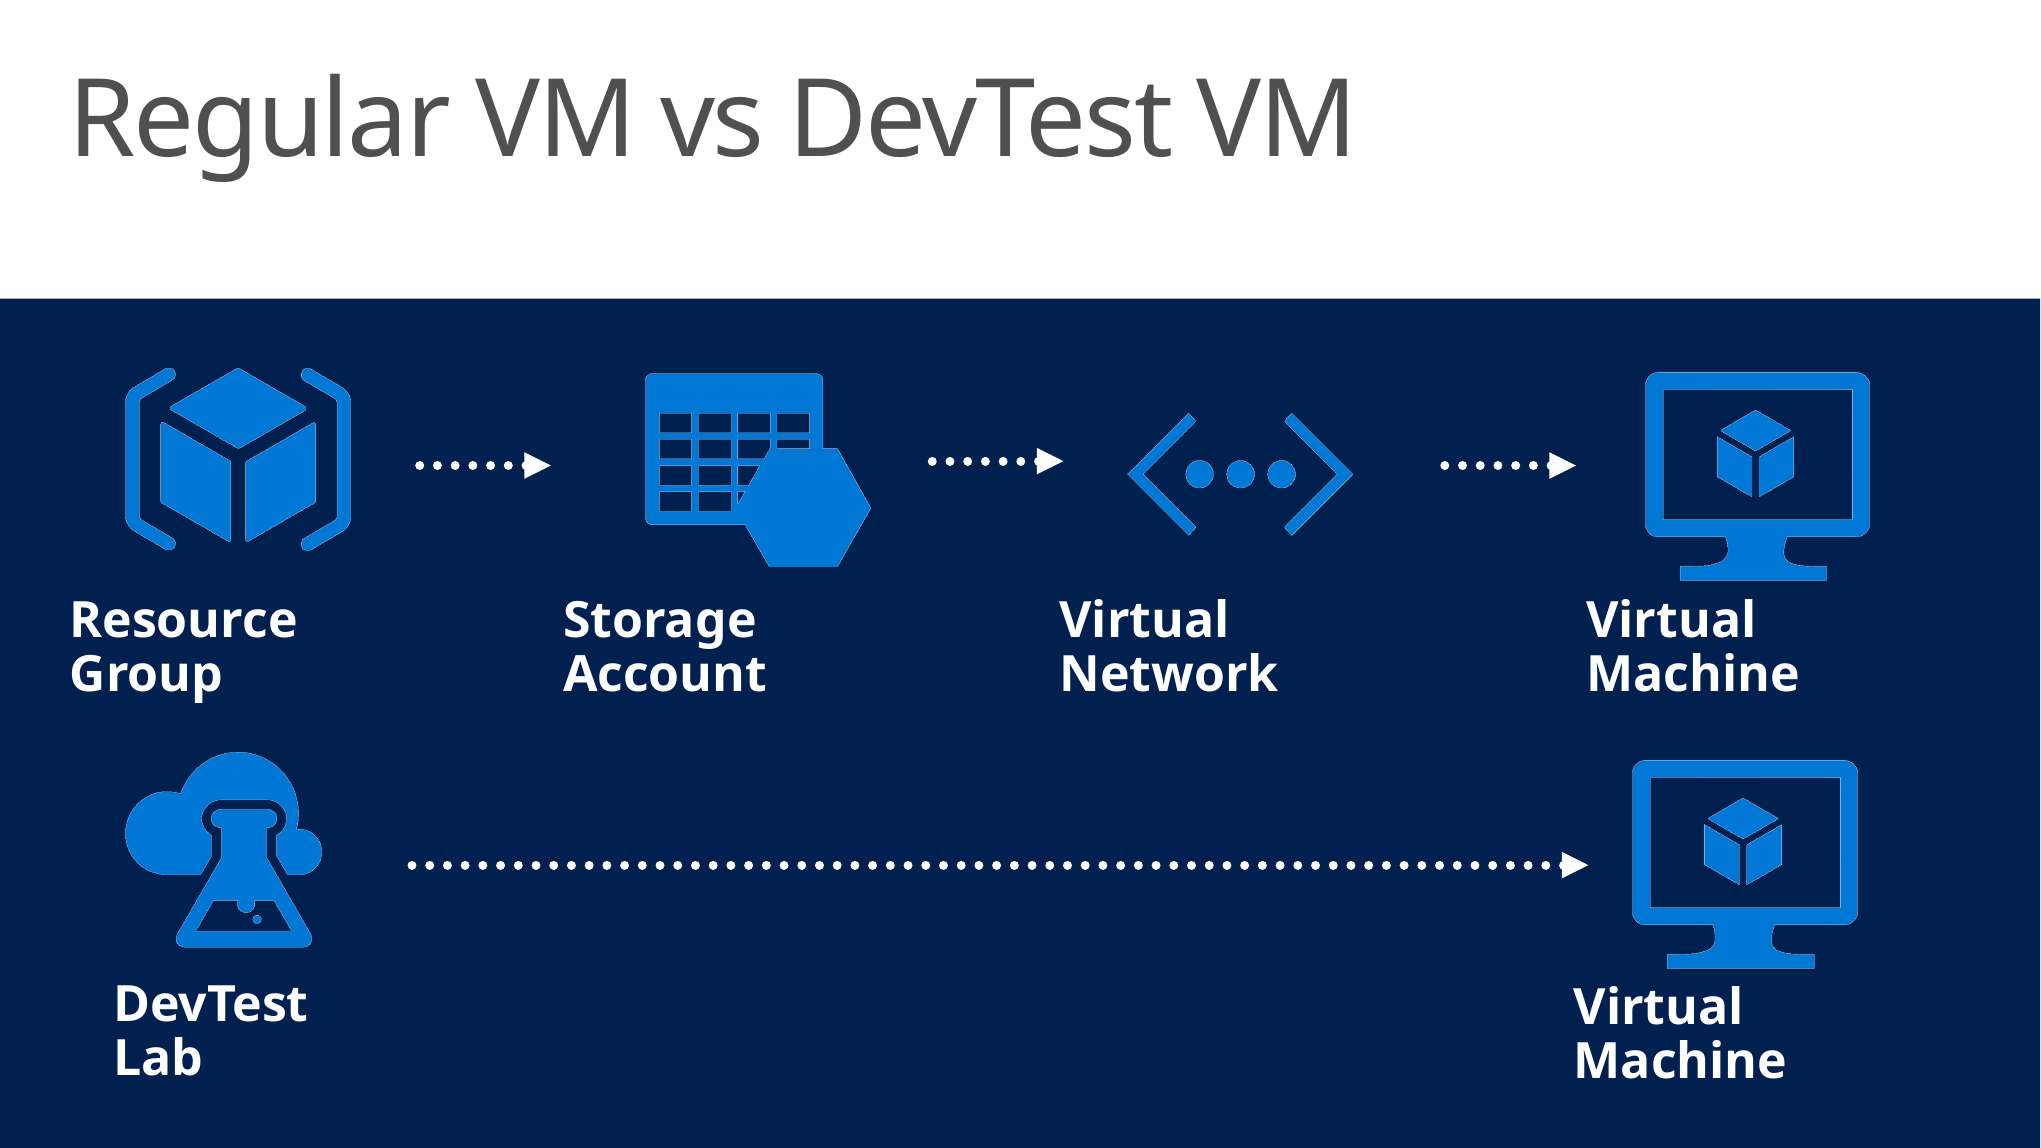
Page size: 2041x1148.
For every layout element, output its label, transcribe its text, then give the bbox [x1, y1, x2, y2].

text_box [0, 298, 2041, 1148]
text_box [39, 346, 444, 674]
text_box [1555, 363, 1960, 674]
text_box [1028, 361, 1433, 674]
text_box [1542, 751, 1948, 1062]
title Regular VM vs DevTest VM [45, 48, 2041, 233]
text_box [532, 357, 971, 674]
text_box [82, 751, 408, 1059]
